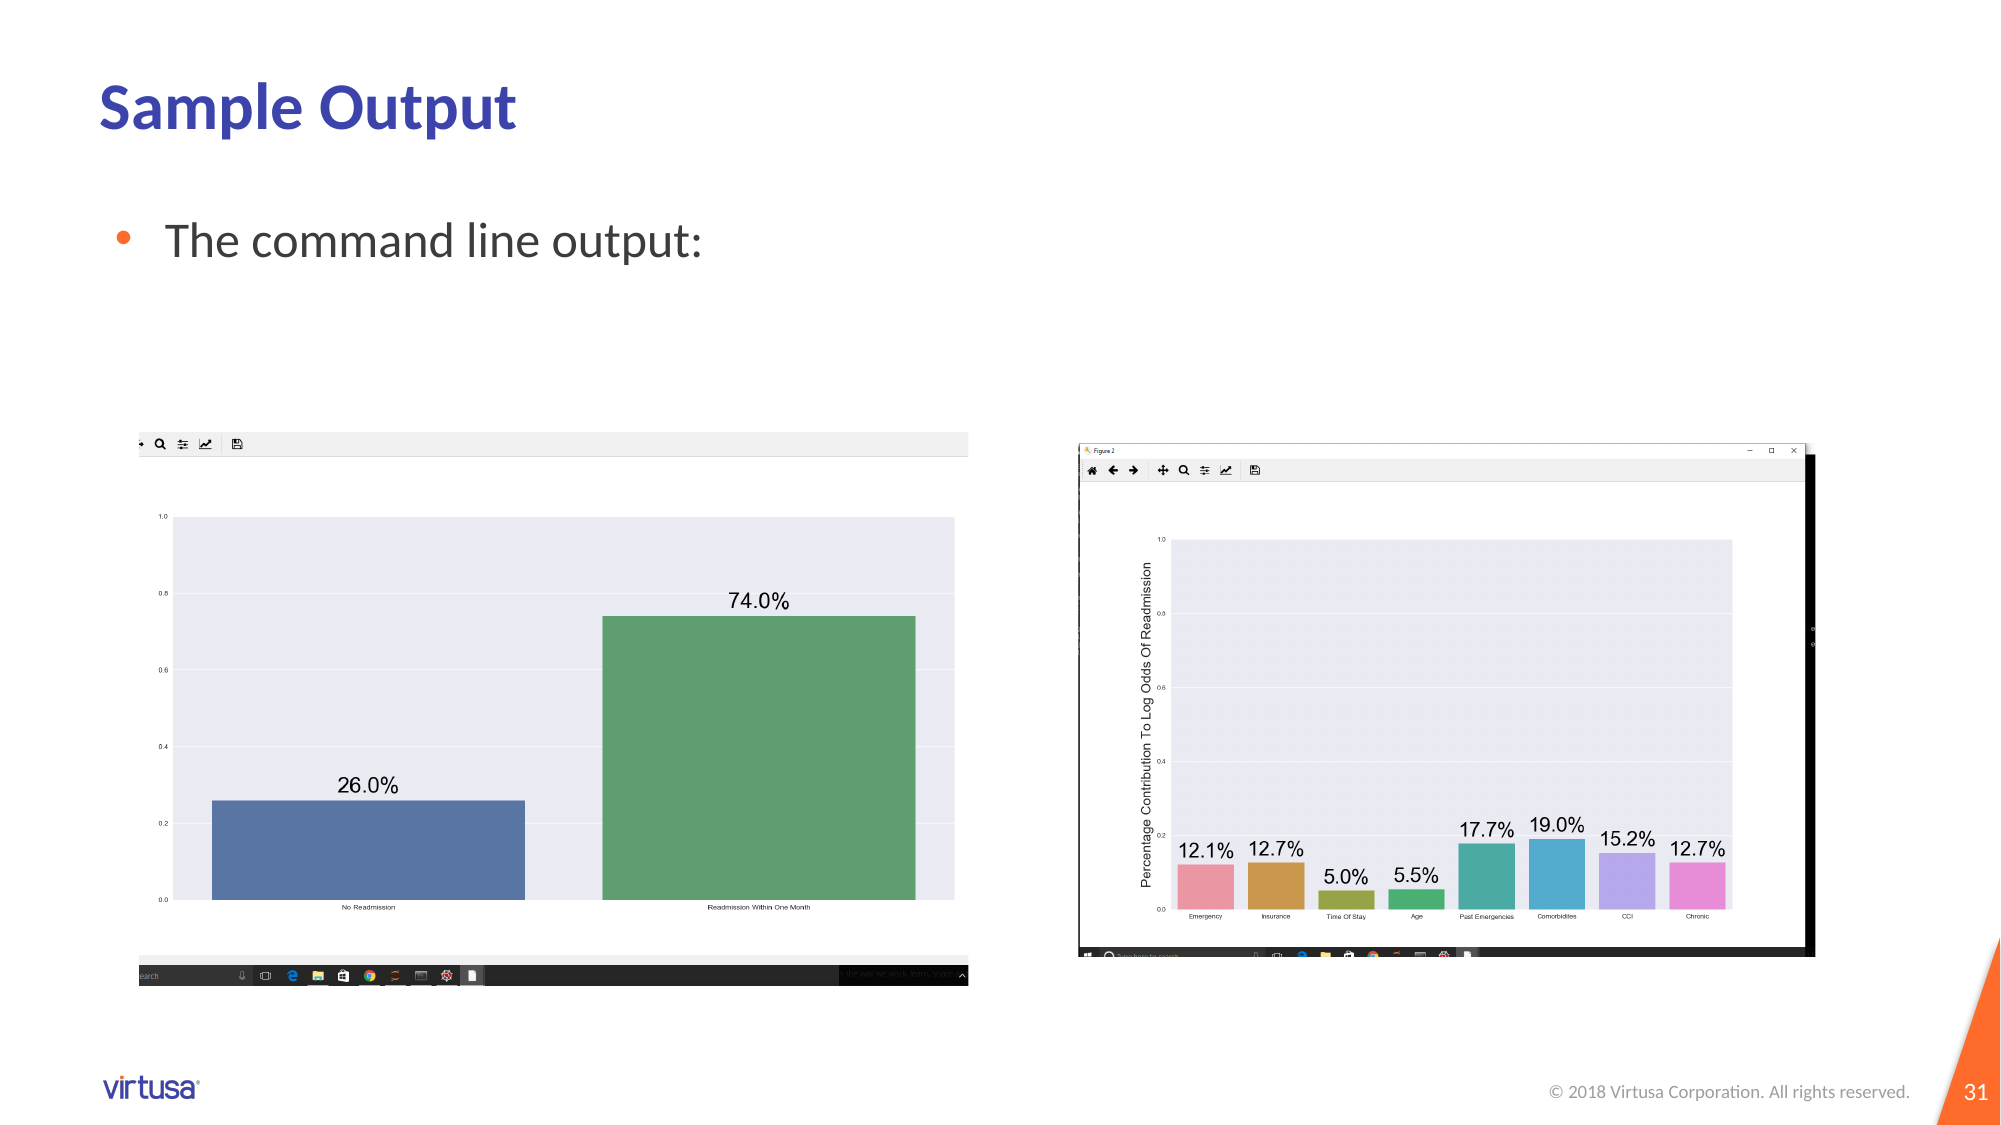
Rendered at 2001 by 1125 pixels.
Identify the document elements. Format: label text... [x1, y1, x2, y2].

picture [138, 419, 969, 988]
list The command line output: [99, 200, 1900, 943]
picture [103, 1075, 200, 1099]
picture [1078, 443, 1816, 957]
title Sample Output [100, 62, 1900, 149]
